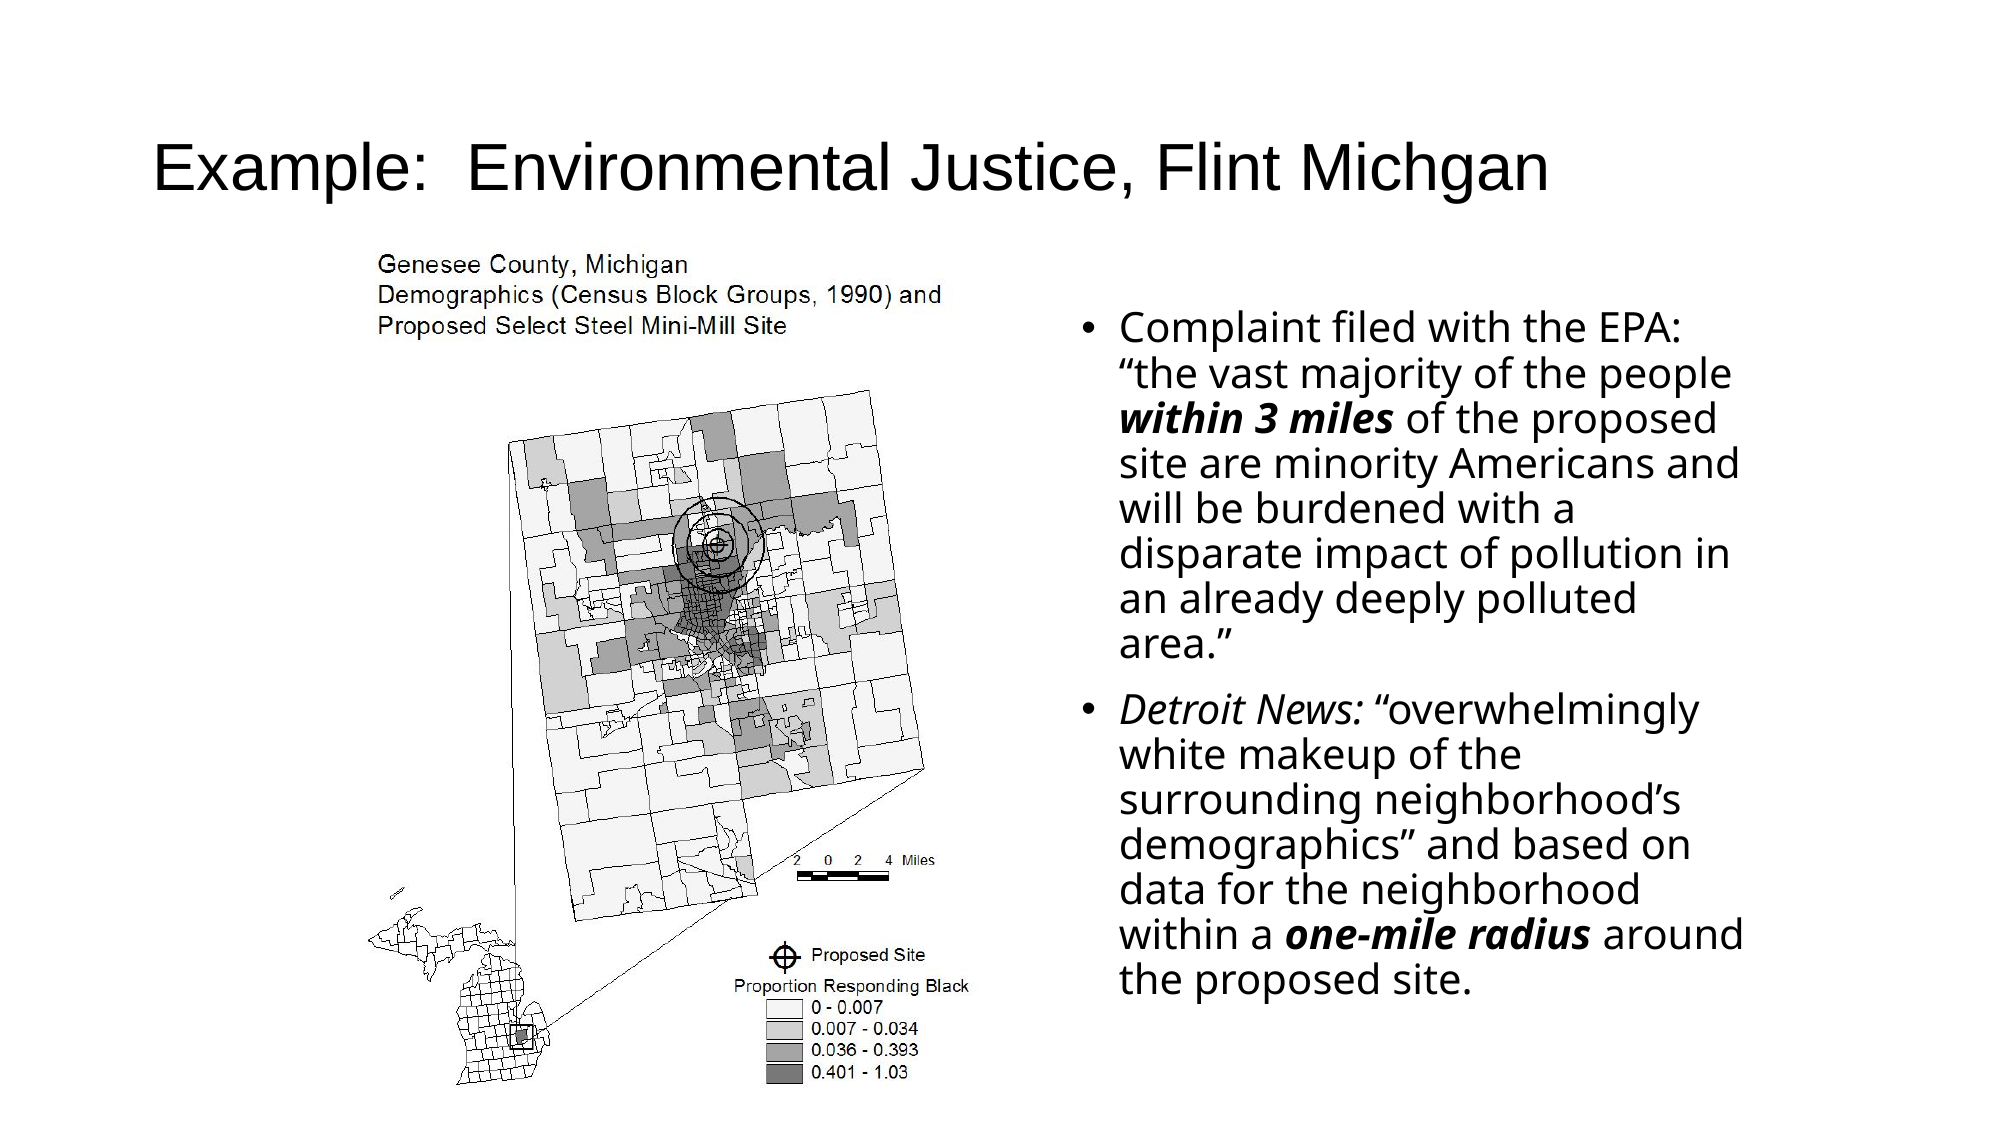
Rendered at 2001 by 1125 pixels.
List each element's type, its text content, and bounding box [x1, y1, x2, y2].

picture [320, 214, 980, 1103]
title Example: Environmental Justice, Flint Michgan [137, 59, 1863, 278]
list Complaint filed with the EPA: “the vast majority of the people within 3 miles of the proposed site are minority Americans and will be burdened with a disparate impact of pollution in an already deeply polluted area.” Detroit News: “overwhelmingly white makeup of the surrounding neighborhood’s demographics” and based on data for the neighborhood within a one-mile radius around the proposed site. [1066, 299, 1773, 1103]
